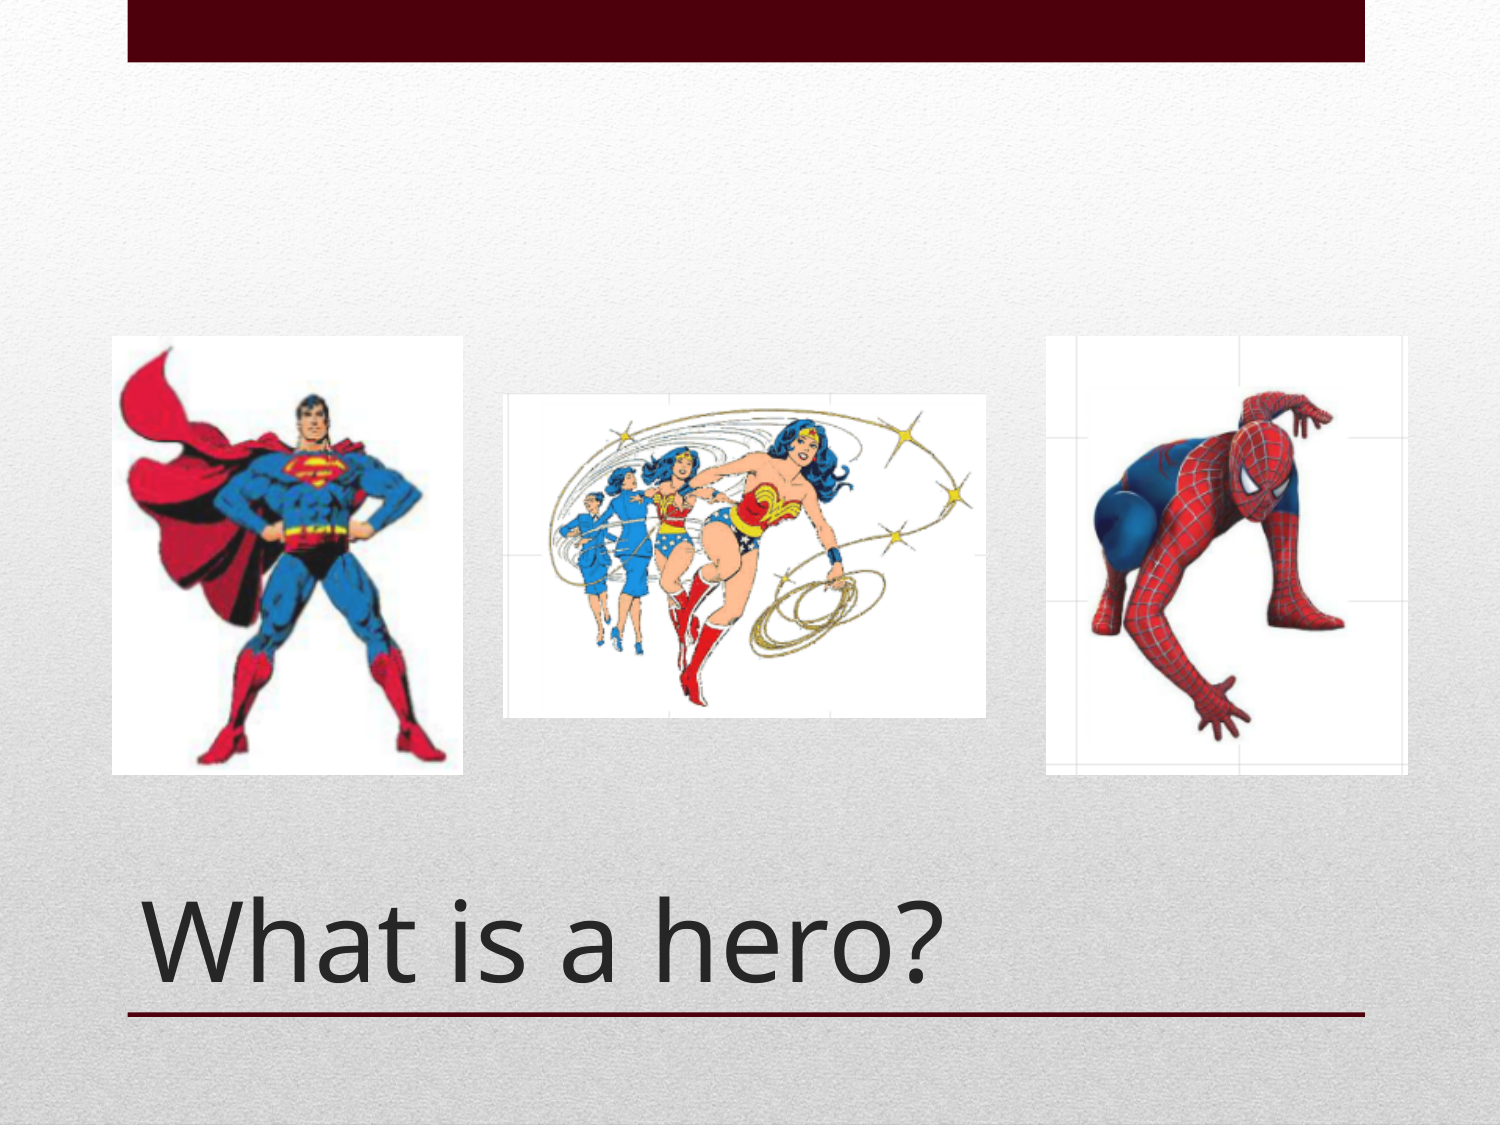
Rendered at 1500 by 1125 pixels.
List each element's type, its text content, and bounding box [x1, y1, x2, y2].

picture [111, 335, 463, 775]
picture [502, 392, 987, 718]
title What is a hero? [125, 750, 1238, 1013]
picture [1045, 335, 1409, 775]
